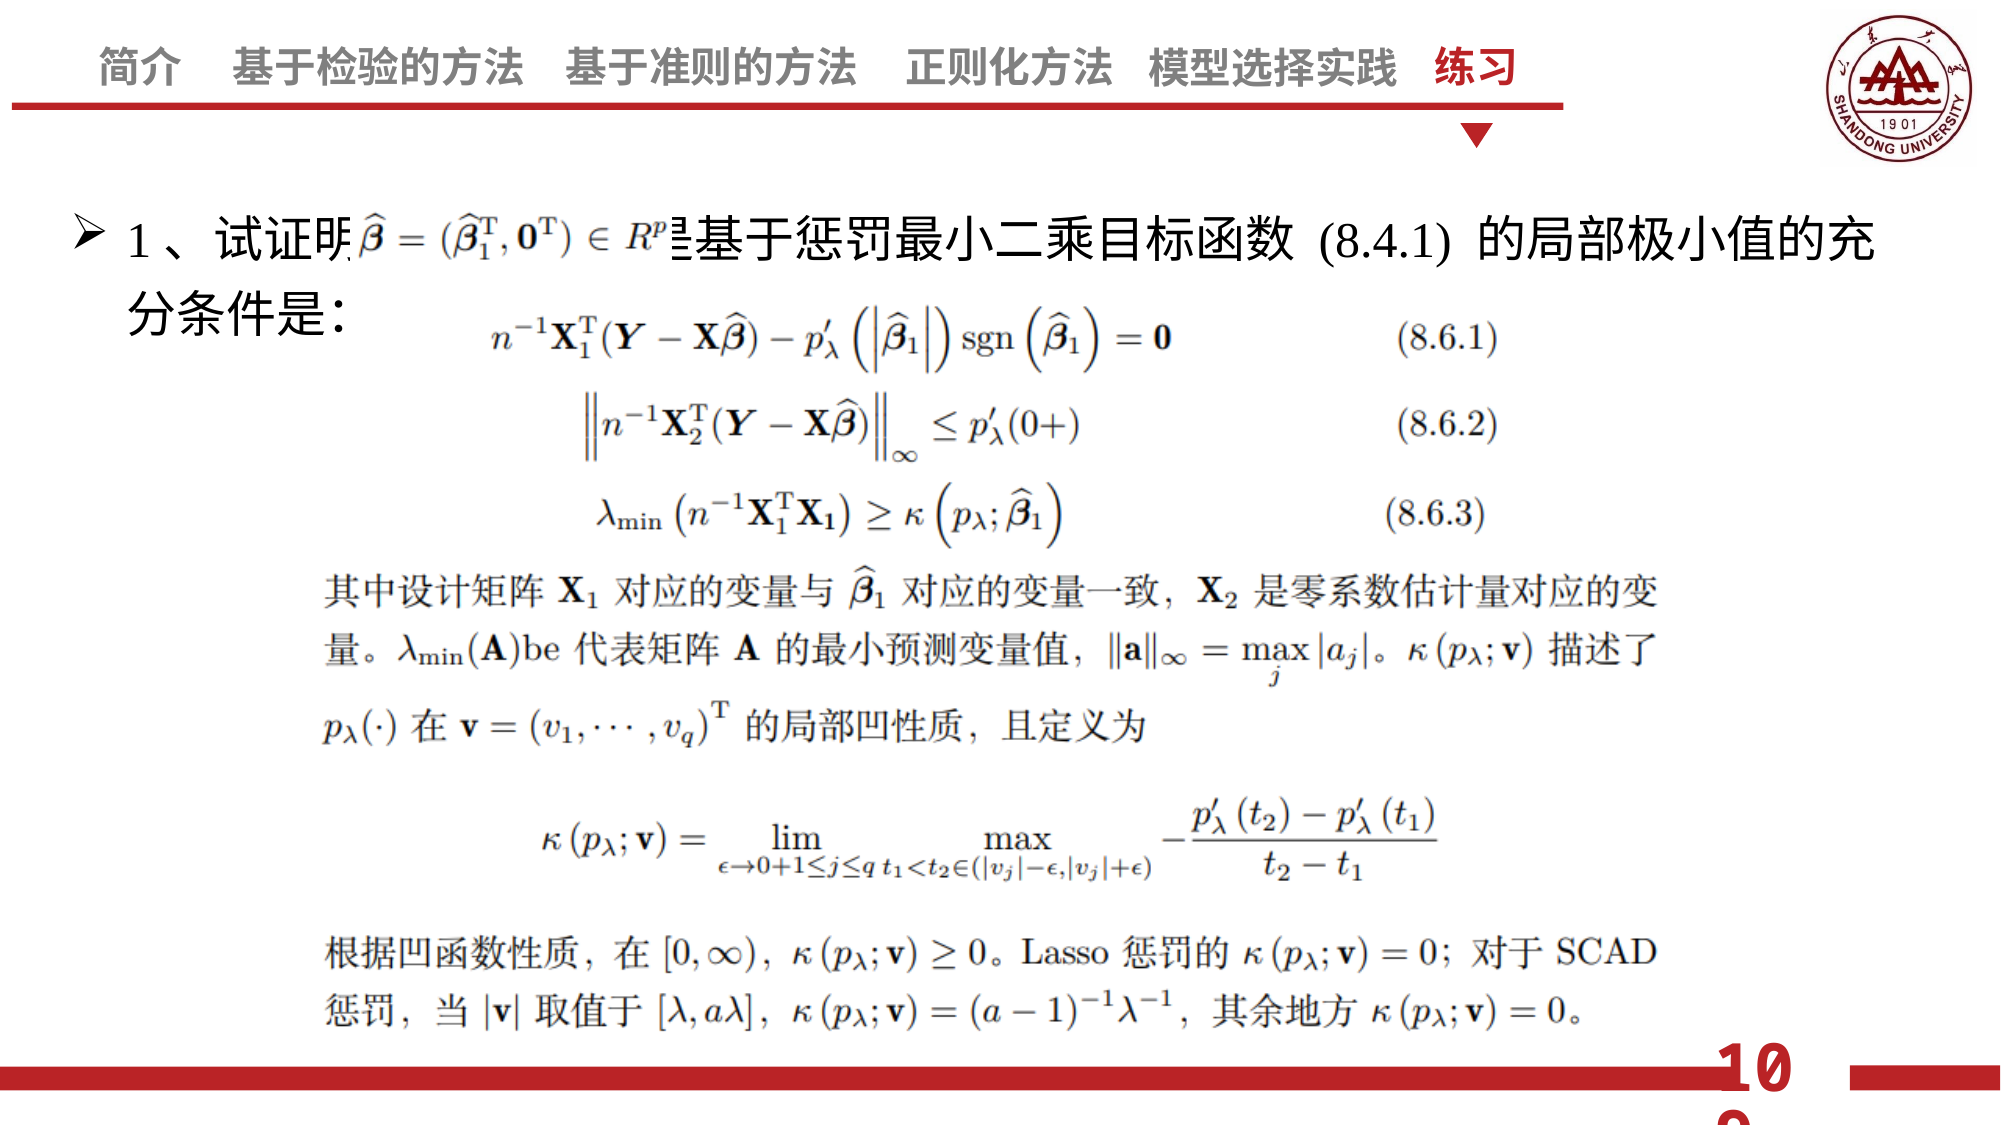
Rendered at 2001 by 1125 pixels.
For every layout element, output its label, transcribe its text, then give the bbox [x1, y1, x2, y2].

picture [350, 198, 672, 272]
picture [305, 291, 1695, 1039]
picture [1820, 9, 1977, 167]
text_box 1、试证明 是基于惩罚最小二乘目标函数 (8.4.1) 的局部极小值的充分条件是： [55, 185, 1892, 426]
